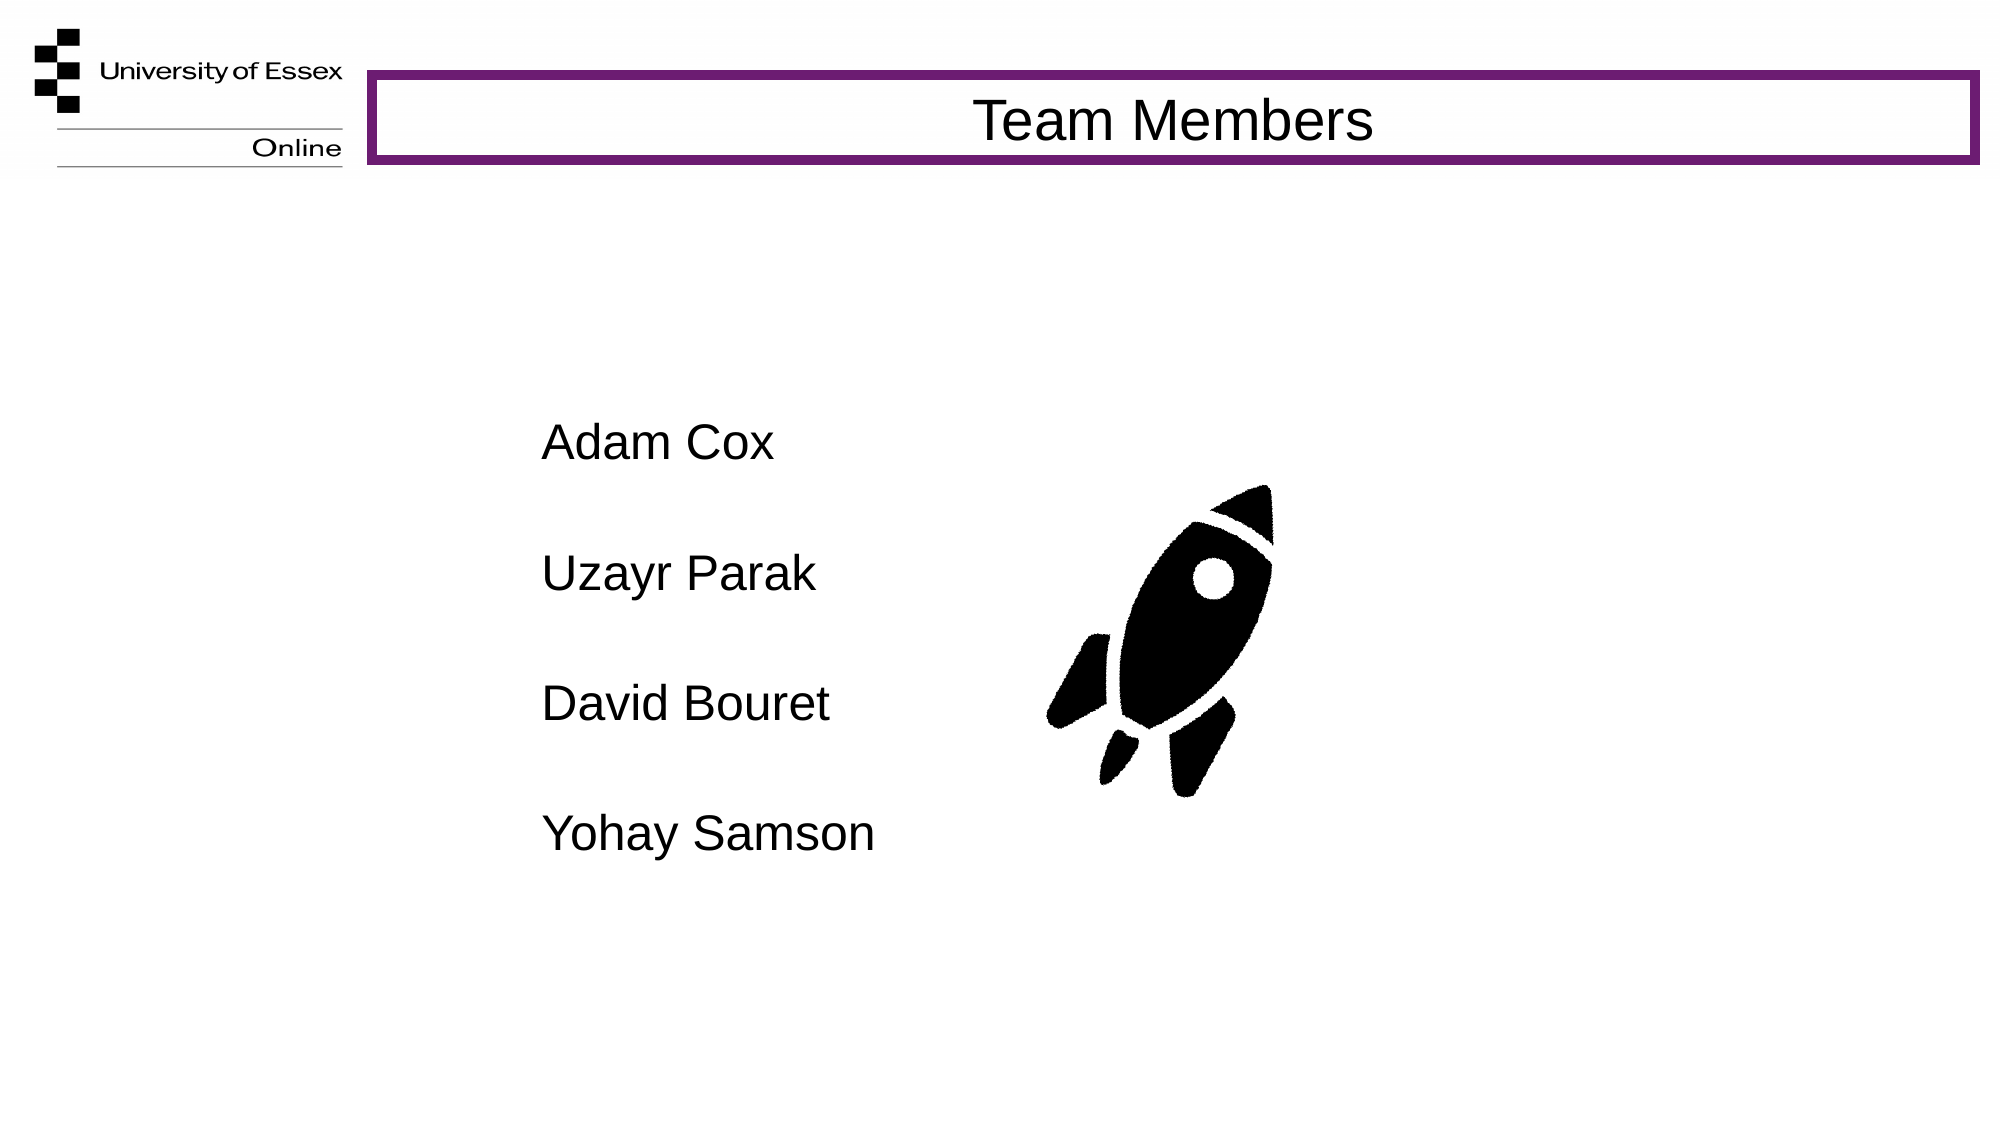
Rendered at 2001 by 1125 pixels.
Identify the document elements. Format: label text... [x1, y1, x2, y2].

picture [967, 449, 1379, 862]
picture [0, 0, 2000, 179]
list Adam Cox Uzayr Parak David Bouret Yohay Samson [451, 251, 2000, 1125]
text_box Team Members [372, 75, 1975, 160]
